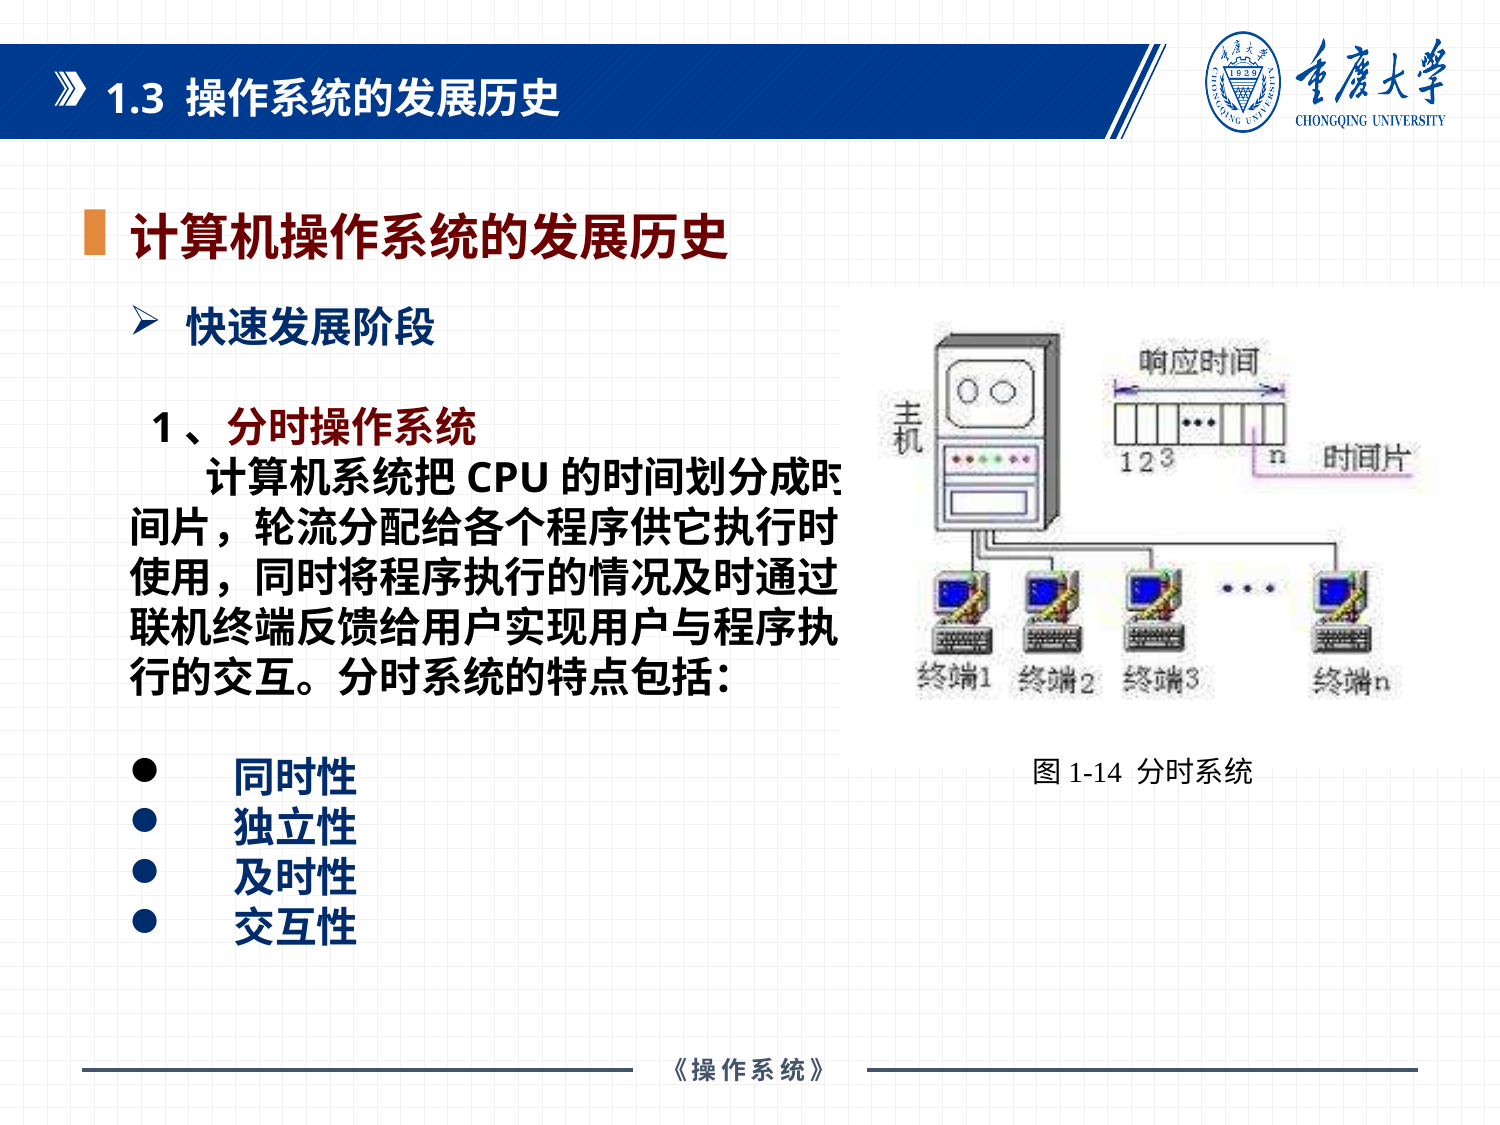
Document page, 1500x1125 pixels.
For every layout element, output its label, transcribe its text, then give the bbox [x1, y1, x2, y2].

text_box 1.3 操作系统的发展历史 [90, 51, 577, 130]
text_box 计算机操作系统的发展历史 快速发展阶段 1、分时操作系统 计算机系统把CPU的时间划分成时间片，轮流分配给各个程序供它执行时使用，同时将程序执行的情况及时通过联机终端反馈给用户实现用户与程序执行的交互。分时系统的特点包括： 同时性 独立性 及时性 交互性 [114, 198, 874, 1079]
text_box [841, 287, 1500, 798]
text_box [83, 208, 106, 256]
picture [1205, 31, 1446, 133]
